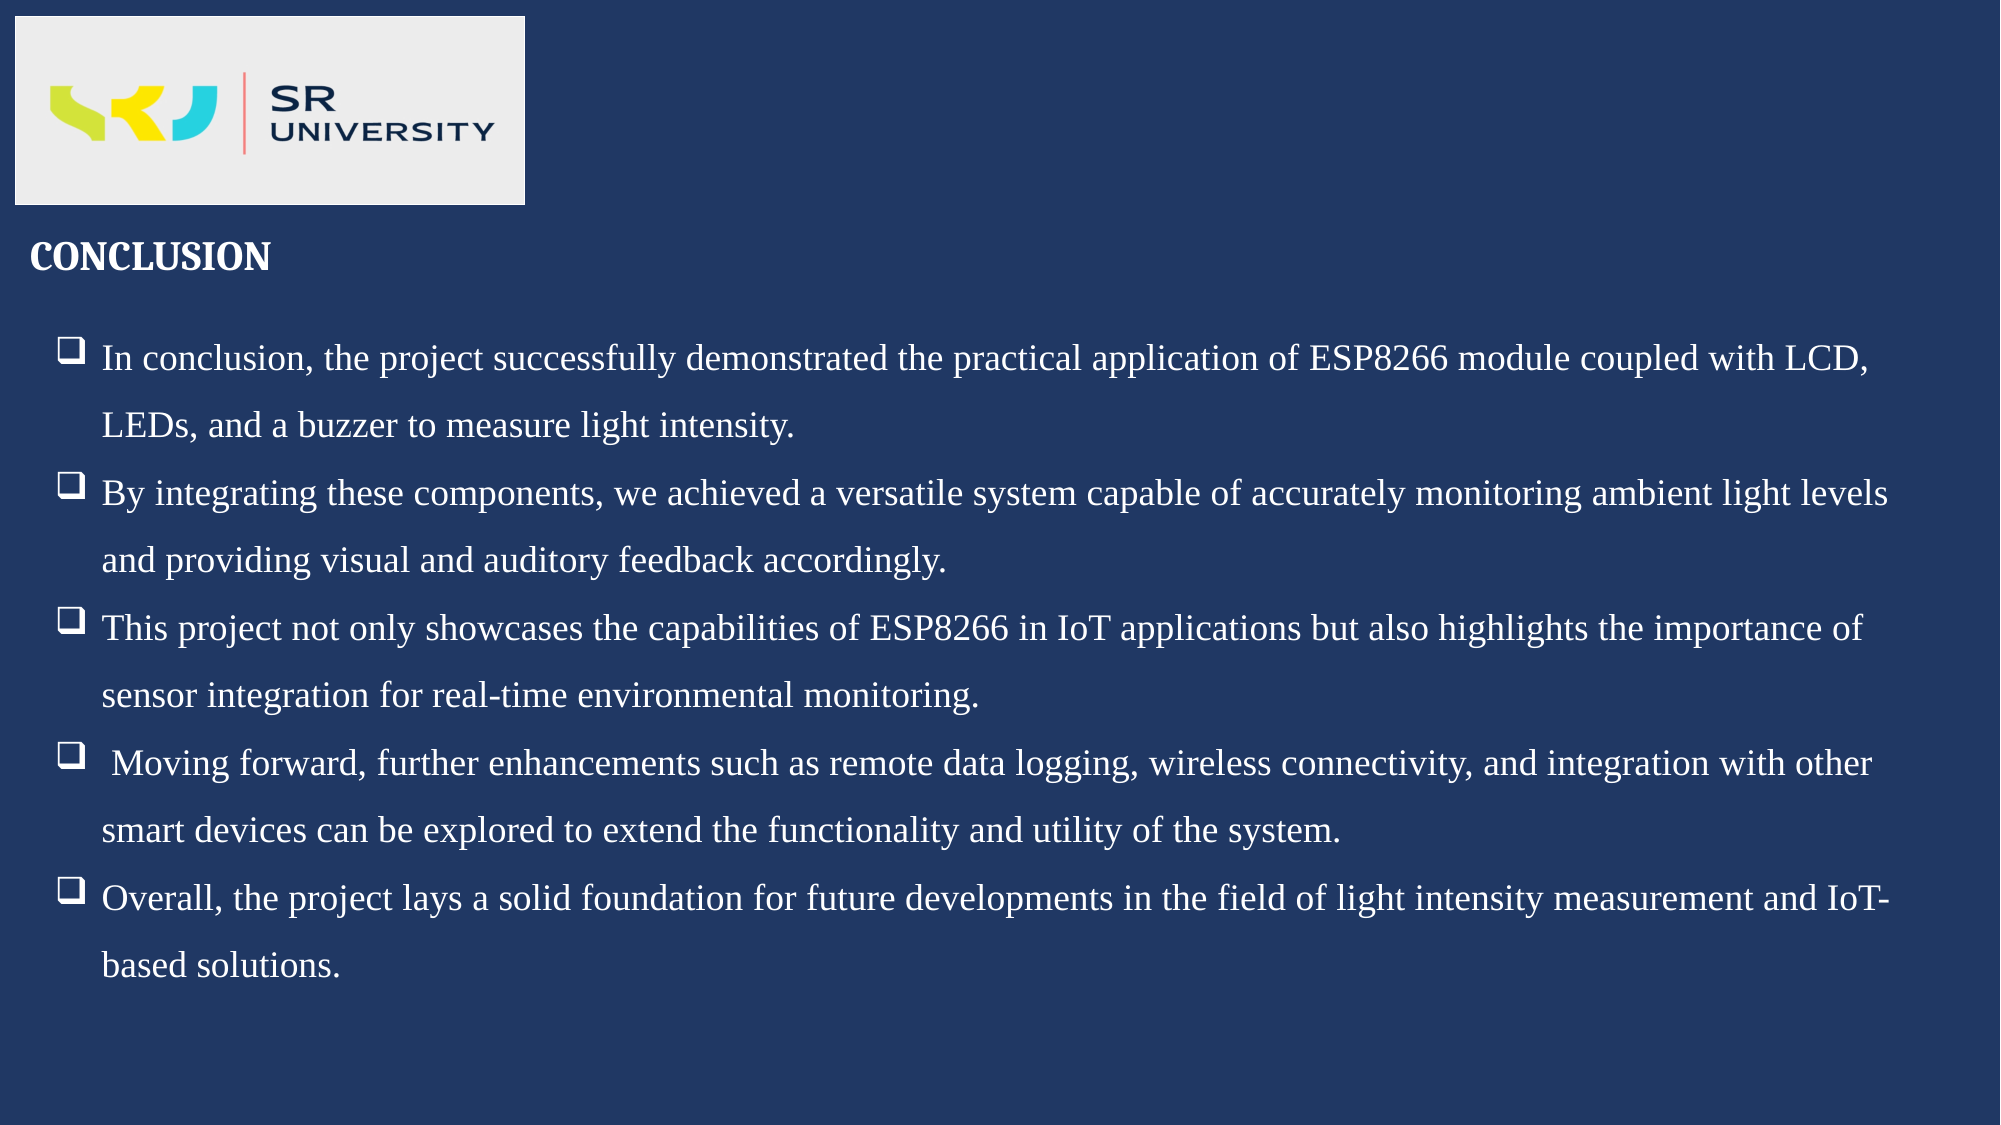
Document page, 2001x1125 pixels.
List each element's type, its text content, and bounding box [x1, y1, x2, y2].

text_box In conclusion, the project successfully demonstrated the practical application of ESP8266 module coupled with LCD, LEDs, and a buzzer to measure light intensity. By integrating these components, we achieved a versatile system capable of accurately monitoring ambient light levels and providing visual and auditory feedback accordingly. This project not only showcases the capabilities of ESP8266 in IoT applications but also highlights the importance of sensor integration for real-time environmental monitoring. Moving forward, further enhancements such as remote data logging, wireless connectivity, and integration with other smart devices can be explored to extend the functionality and utility of the system. Overall, the project lays a solid foundation for future developments in the field of light intensity measurement and IoT-based solutions. [39, 303, 1969, 993]
text_box CONCLUSION [15, 221, 771, 286]
picture [15, 15, 525, 205]
